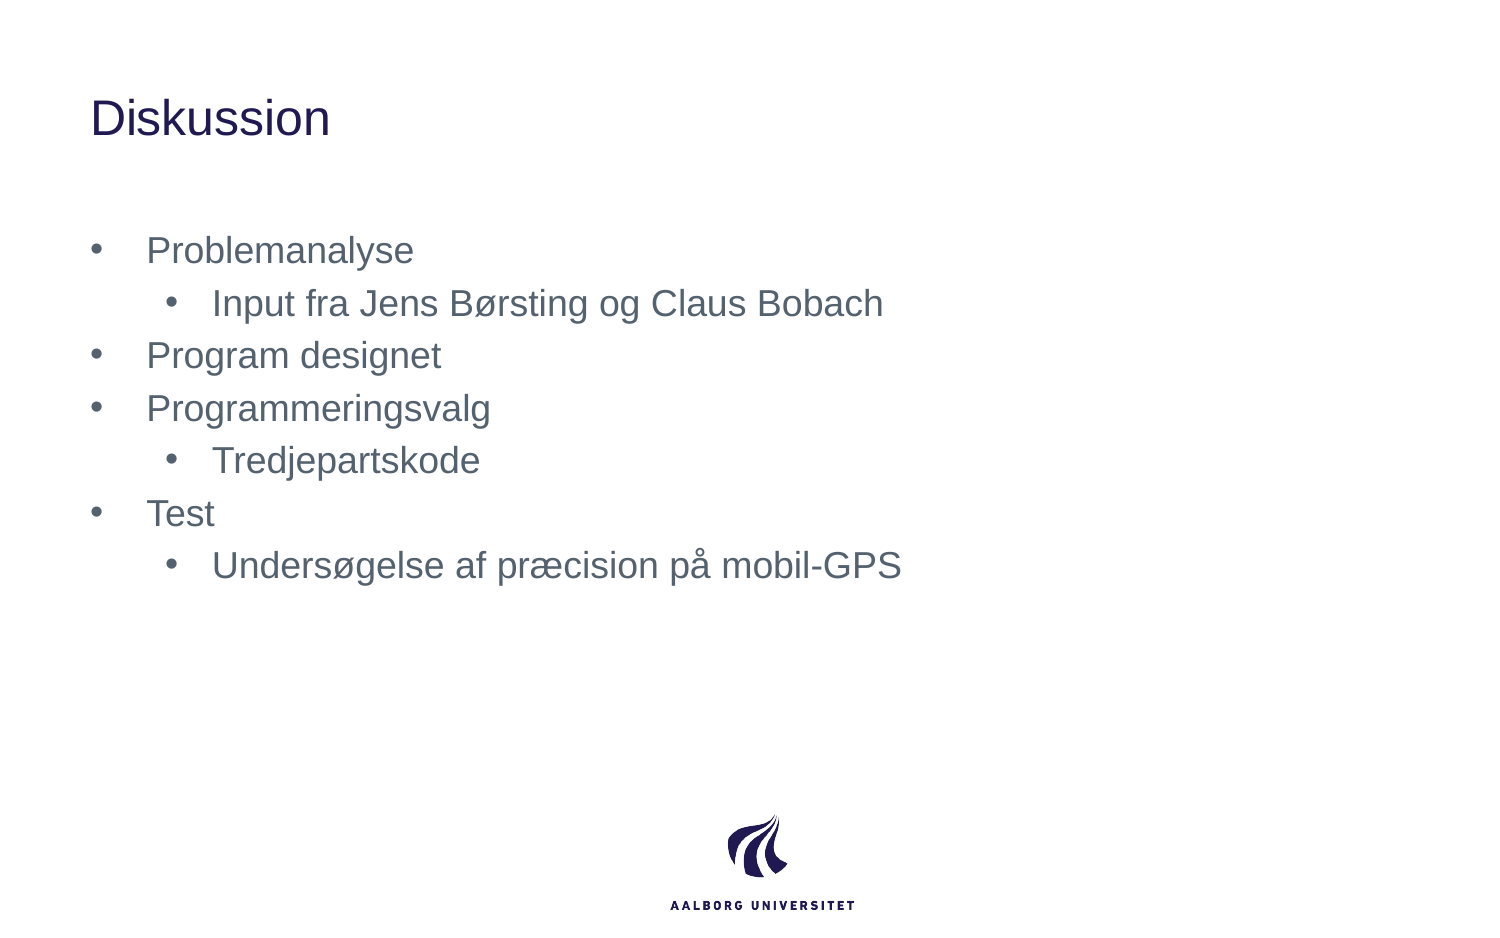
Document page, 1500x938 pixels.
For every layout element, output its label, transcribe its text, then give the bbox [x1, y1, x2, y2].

title Diskussion [75, 37, 1425, 194]
list Problemanalyse Input fra Jens Børsting og Claus Bobach Program designet Programmeringsvalg Tredjepartskode Test Undersøgelse af præcision på mobil-GPS [75, 218, 1425, 788]
picture [655, 799, 869, 925]
